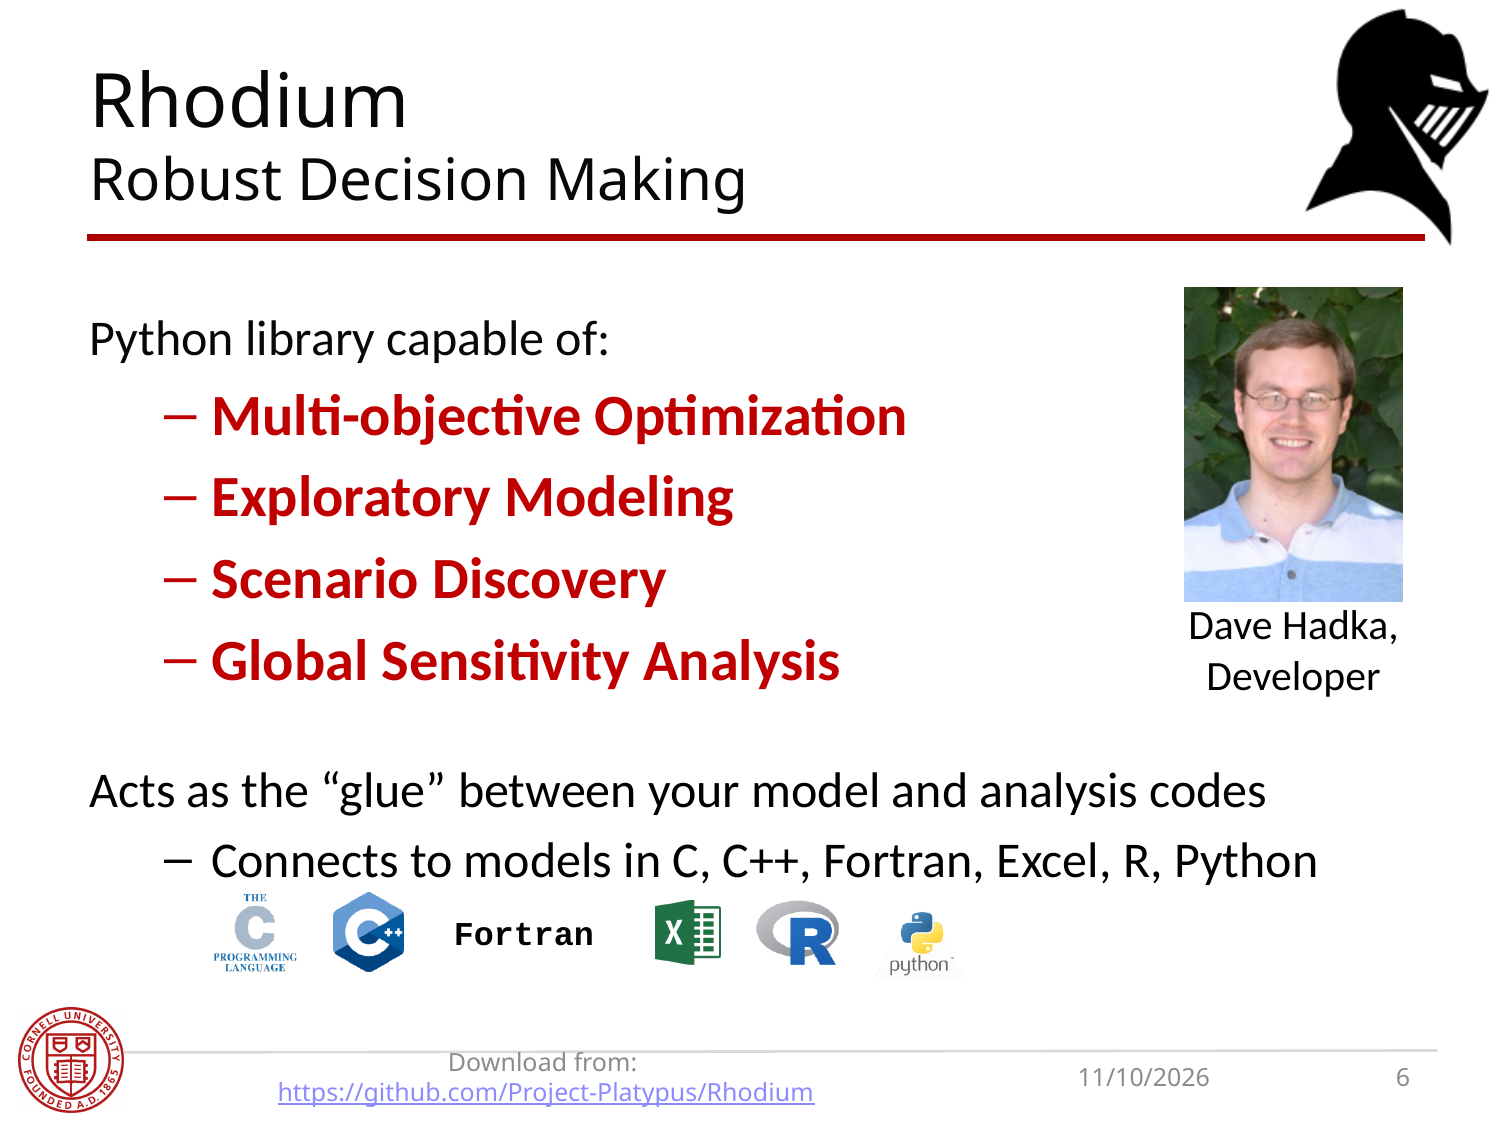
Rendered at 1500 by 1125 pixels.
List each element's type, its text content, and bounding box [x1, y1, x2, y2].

slide_number 6 [1237, 1056, 1425, 1100]
picture [1184, 0, 1500, 602]
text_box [212, 887, 965, 978]
text_box Rhodium Robust Decision Making [74, 45, 1241, 233]
picture [18, 1007, 124, 1113]
text_box Dave Hadka, Developer [1149, 590, 1439, 706]
footer Download from: https://github.com/Project-Platypus/Rhodium [171, 1056, 922, 1101]
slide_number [1062, 1056, 1225, 1100]
text_box Acts as the “glue” between your model and analysis codes Connects to models in C, C++, Fortran, Excel, R, Python [74, 750, 1349, 895]
text_box Python library capable of: Multi-objective Optimization Exploratory Modeling Scenario Discovery Global Sensitivity Analysis [75, 297, 1271, 717]
